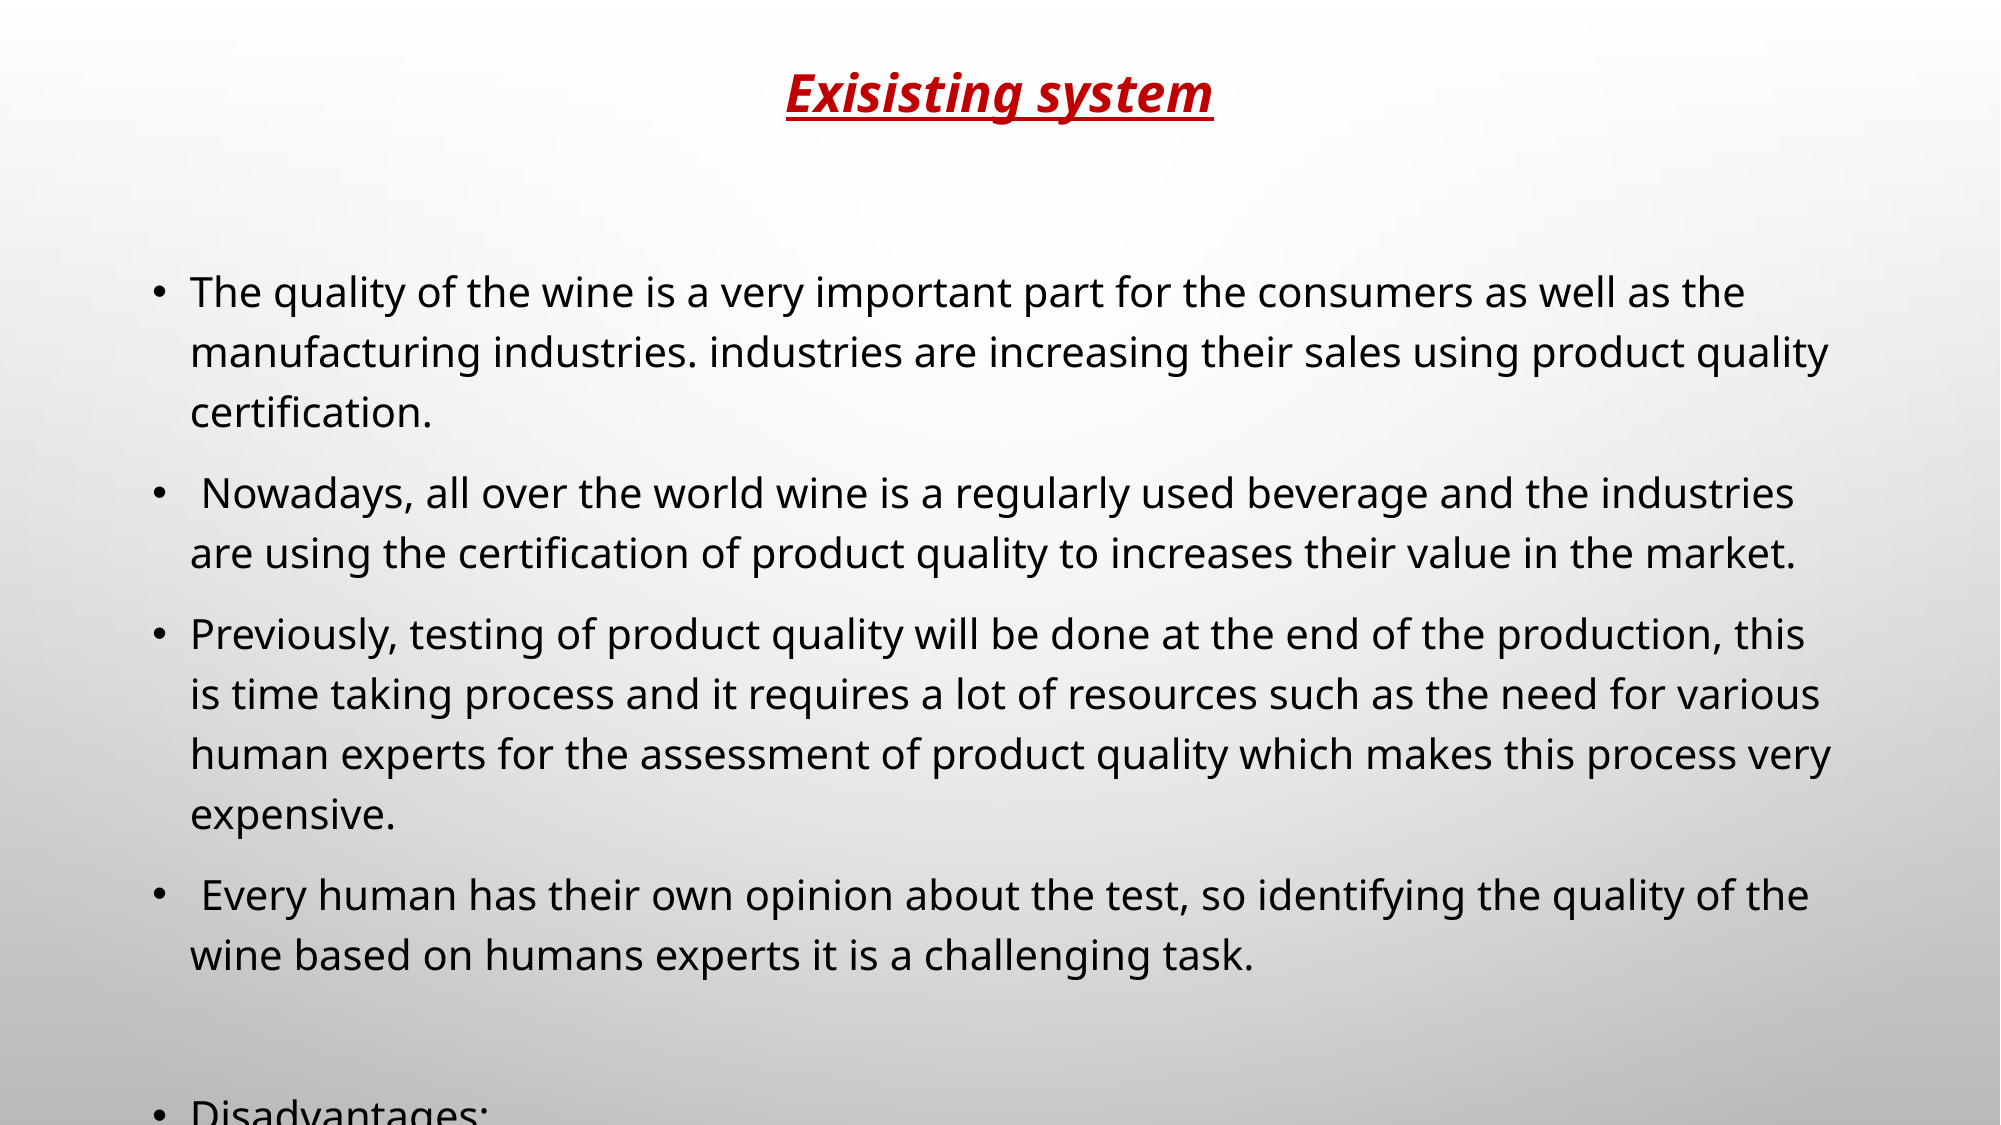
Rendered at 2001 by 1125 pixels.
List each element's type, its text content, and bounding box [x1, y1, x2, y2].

picture [0, 0, 2000, 1125]
title Exisisting system [137, 59, 1863, 132]
list The quality of the wine is a very important part for the consumers as well as the manufacturing industries. industries are increasing their sales using product quality certification. Nowadays, all over the world wine is a regularly used beverage and the industries are using the certification of product quality to increases their value in the market. Previously, testing of product quality will be done at the end of the production, this is time taking process and it requires a lot of resources such as the need for various human experts for the assessment of product quality which makes this process very expensive. Every human has their own opinion about the test, so identifying the quality of the wine based on humans experts it is a challenging task. Disadvantages: The process is costly and time consuming. [137, 177, 1863, 1093]
